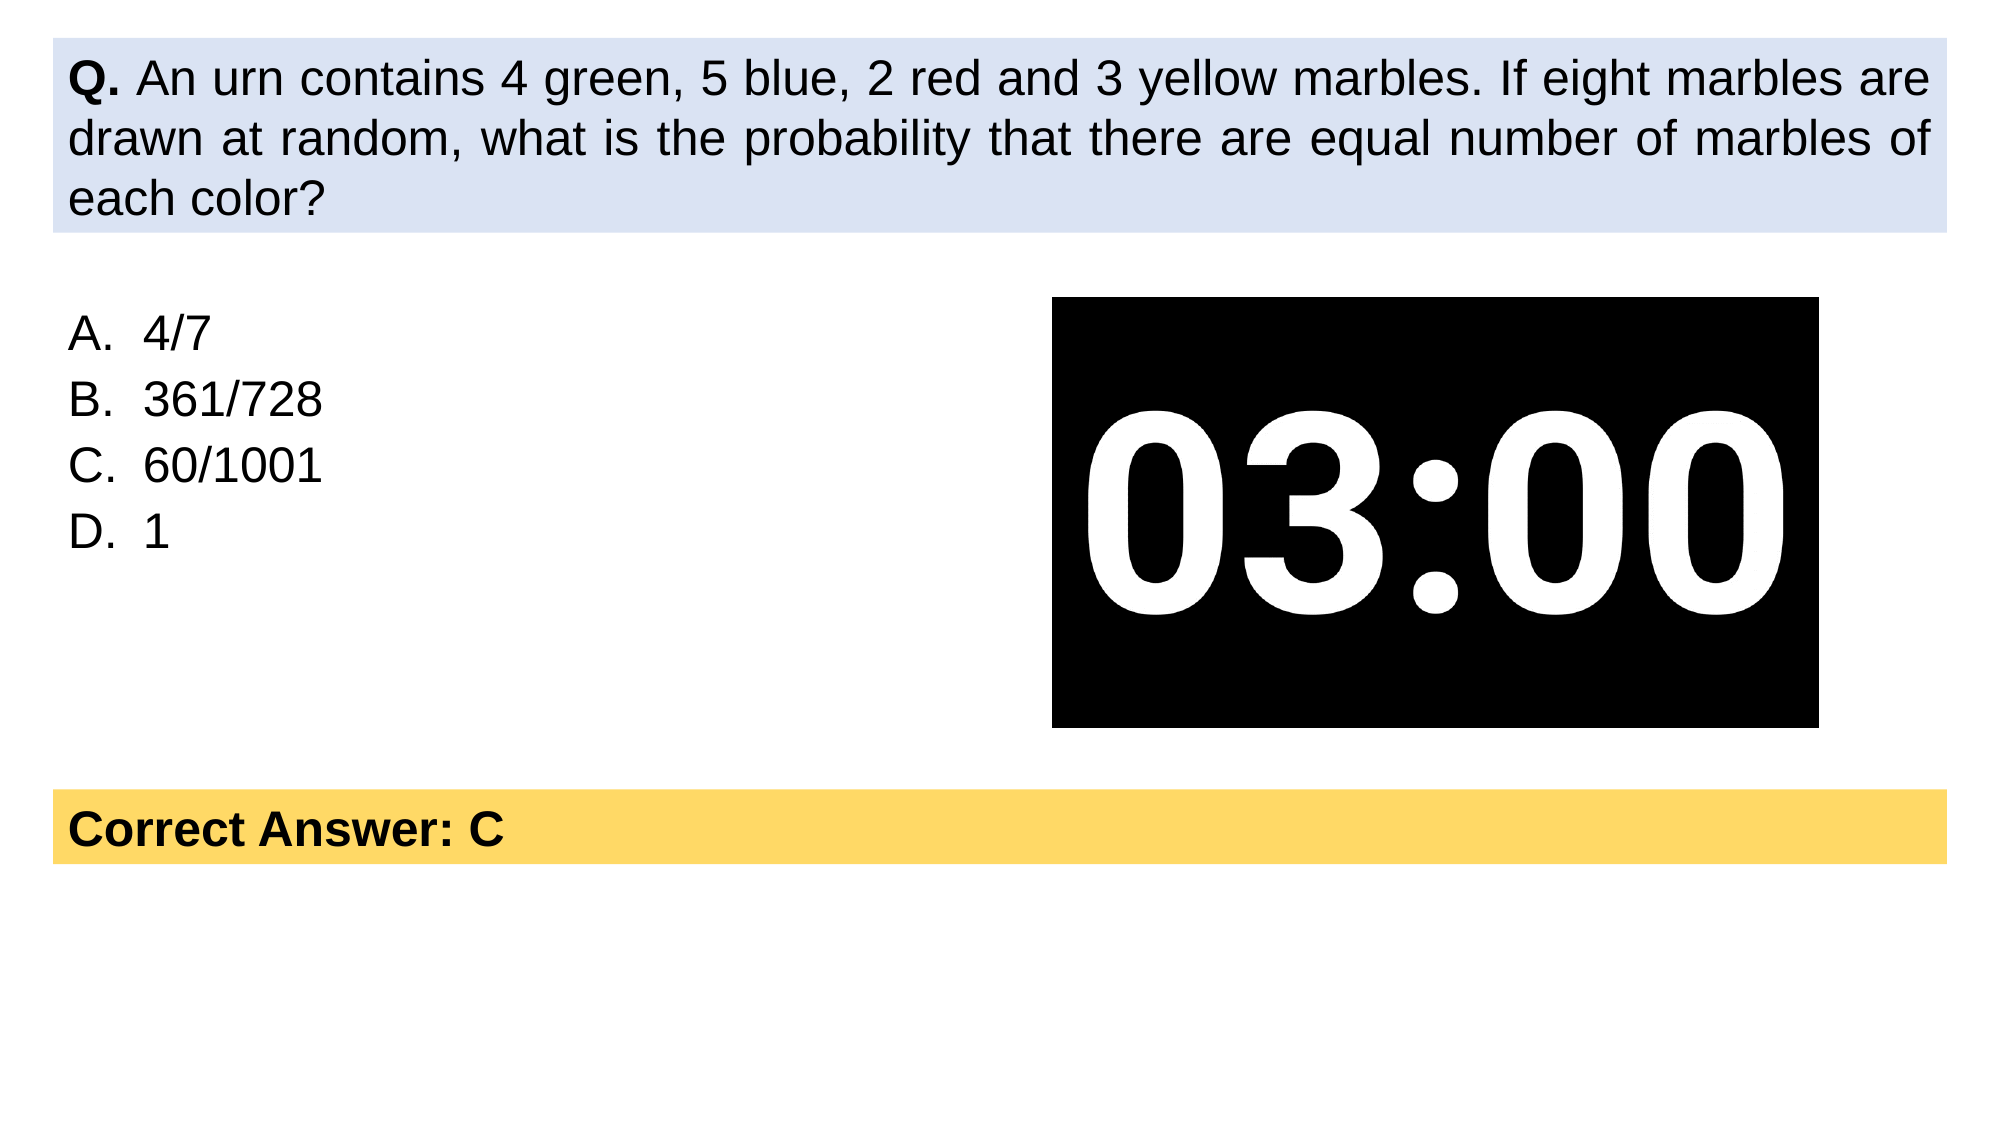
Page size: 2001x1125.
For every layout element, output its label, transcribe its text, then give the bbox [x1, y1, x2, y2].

text_box Q. An urn contains 4 green, 5 blue, 2 red and 3 yellow marbles. If eight marbles are drawn at random, what is the probability that there are equal number of marbles of each color? [53, 37, 1947, 233]
text_box Correct Answer: C [53, 789, 1947, 865]
text_box 4/7 361/728 60/1001 1 [53, 286, 459, 566]
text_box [1051, 296, 1820, 728]
